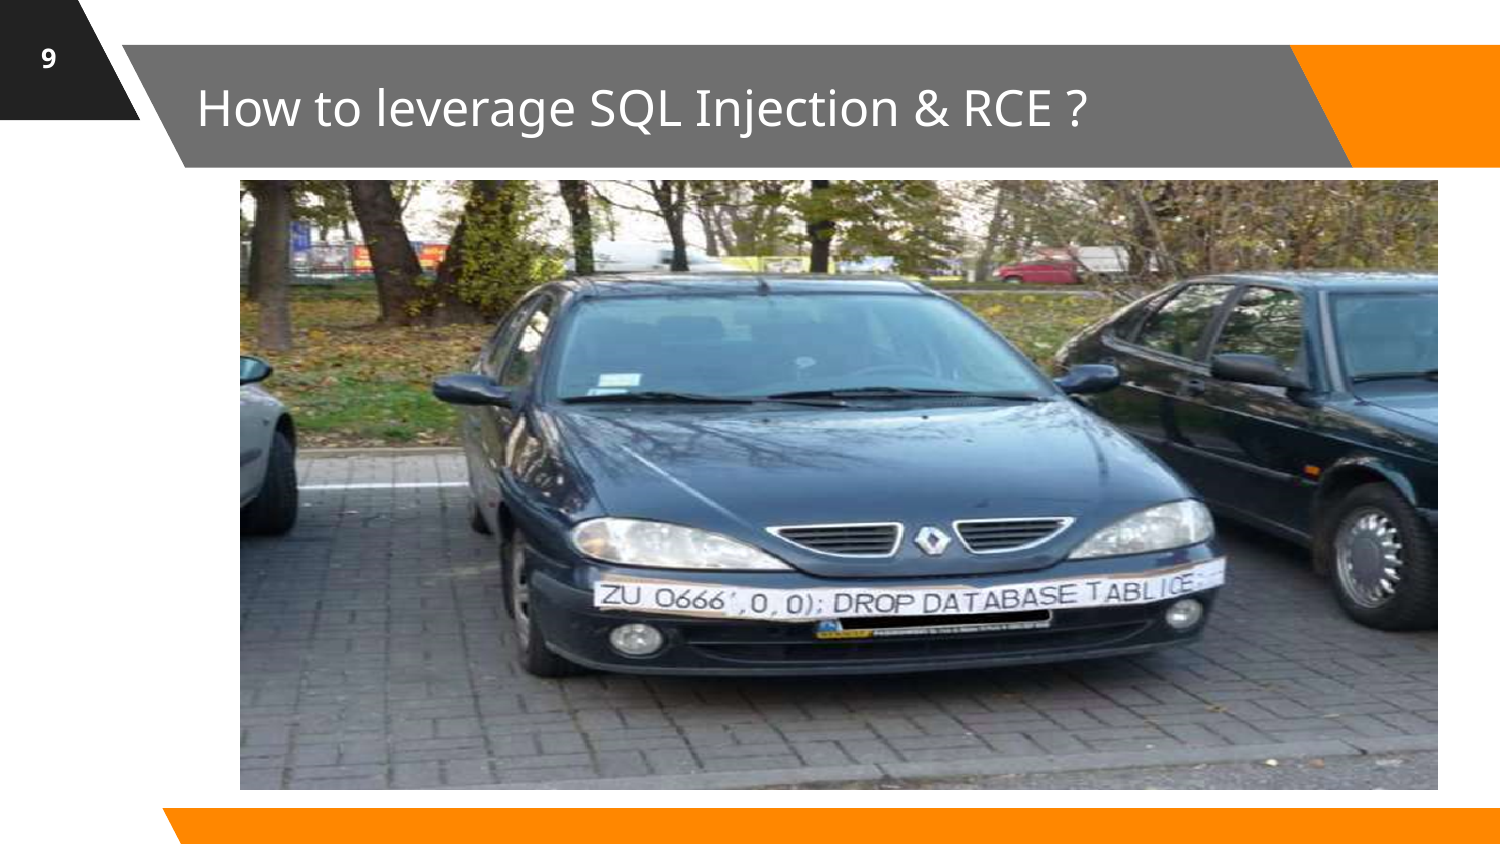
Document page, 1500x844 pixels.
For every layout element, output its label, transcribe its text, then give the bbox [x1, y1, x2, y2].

title How to leverage SQL Injection & RCE ? [181, 45, 1285, 169]
slide_number 9 [0, 0, 98, 121]
picture [239, 180, 1438, 791]
